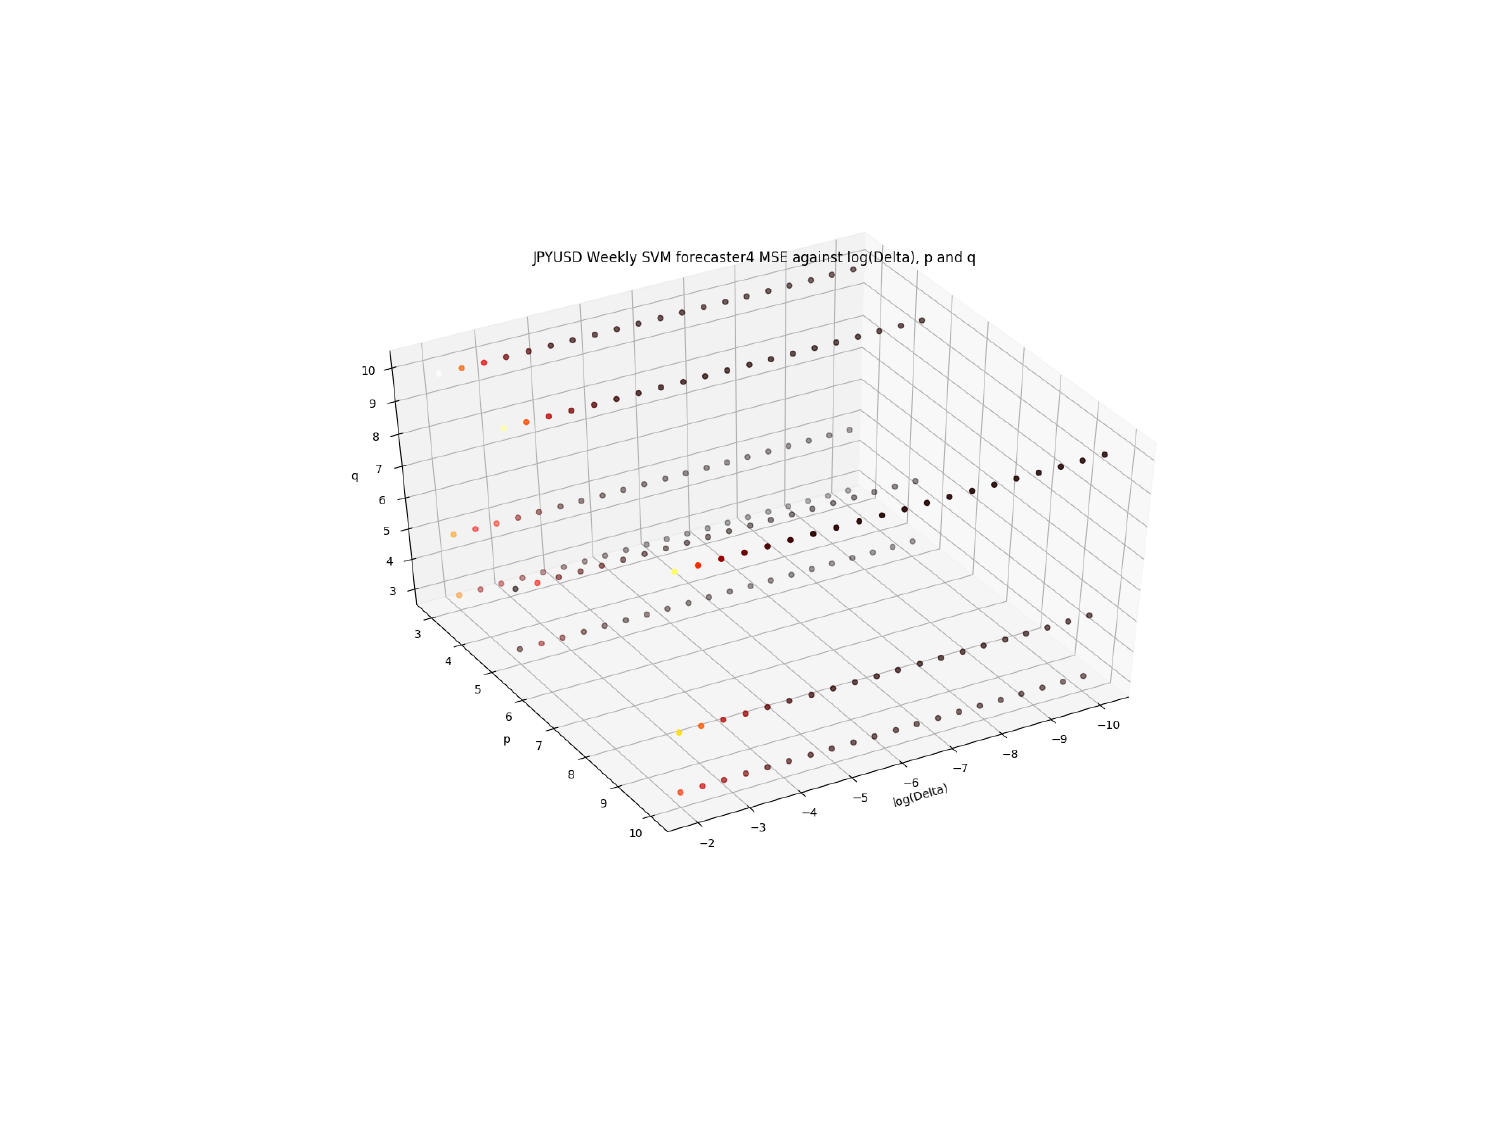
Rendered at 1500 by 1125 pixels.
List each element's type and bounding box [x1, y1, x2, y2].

picture [119, 119, 1358, 946]
